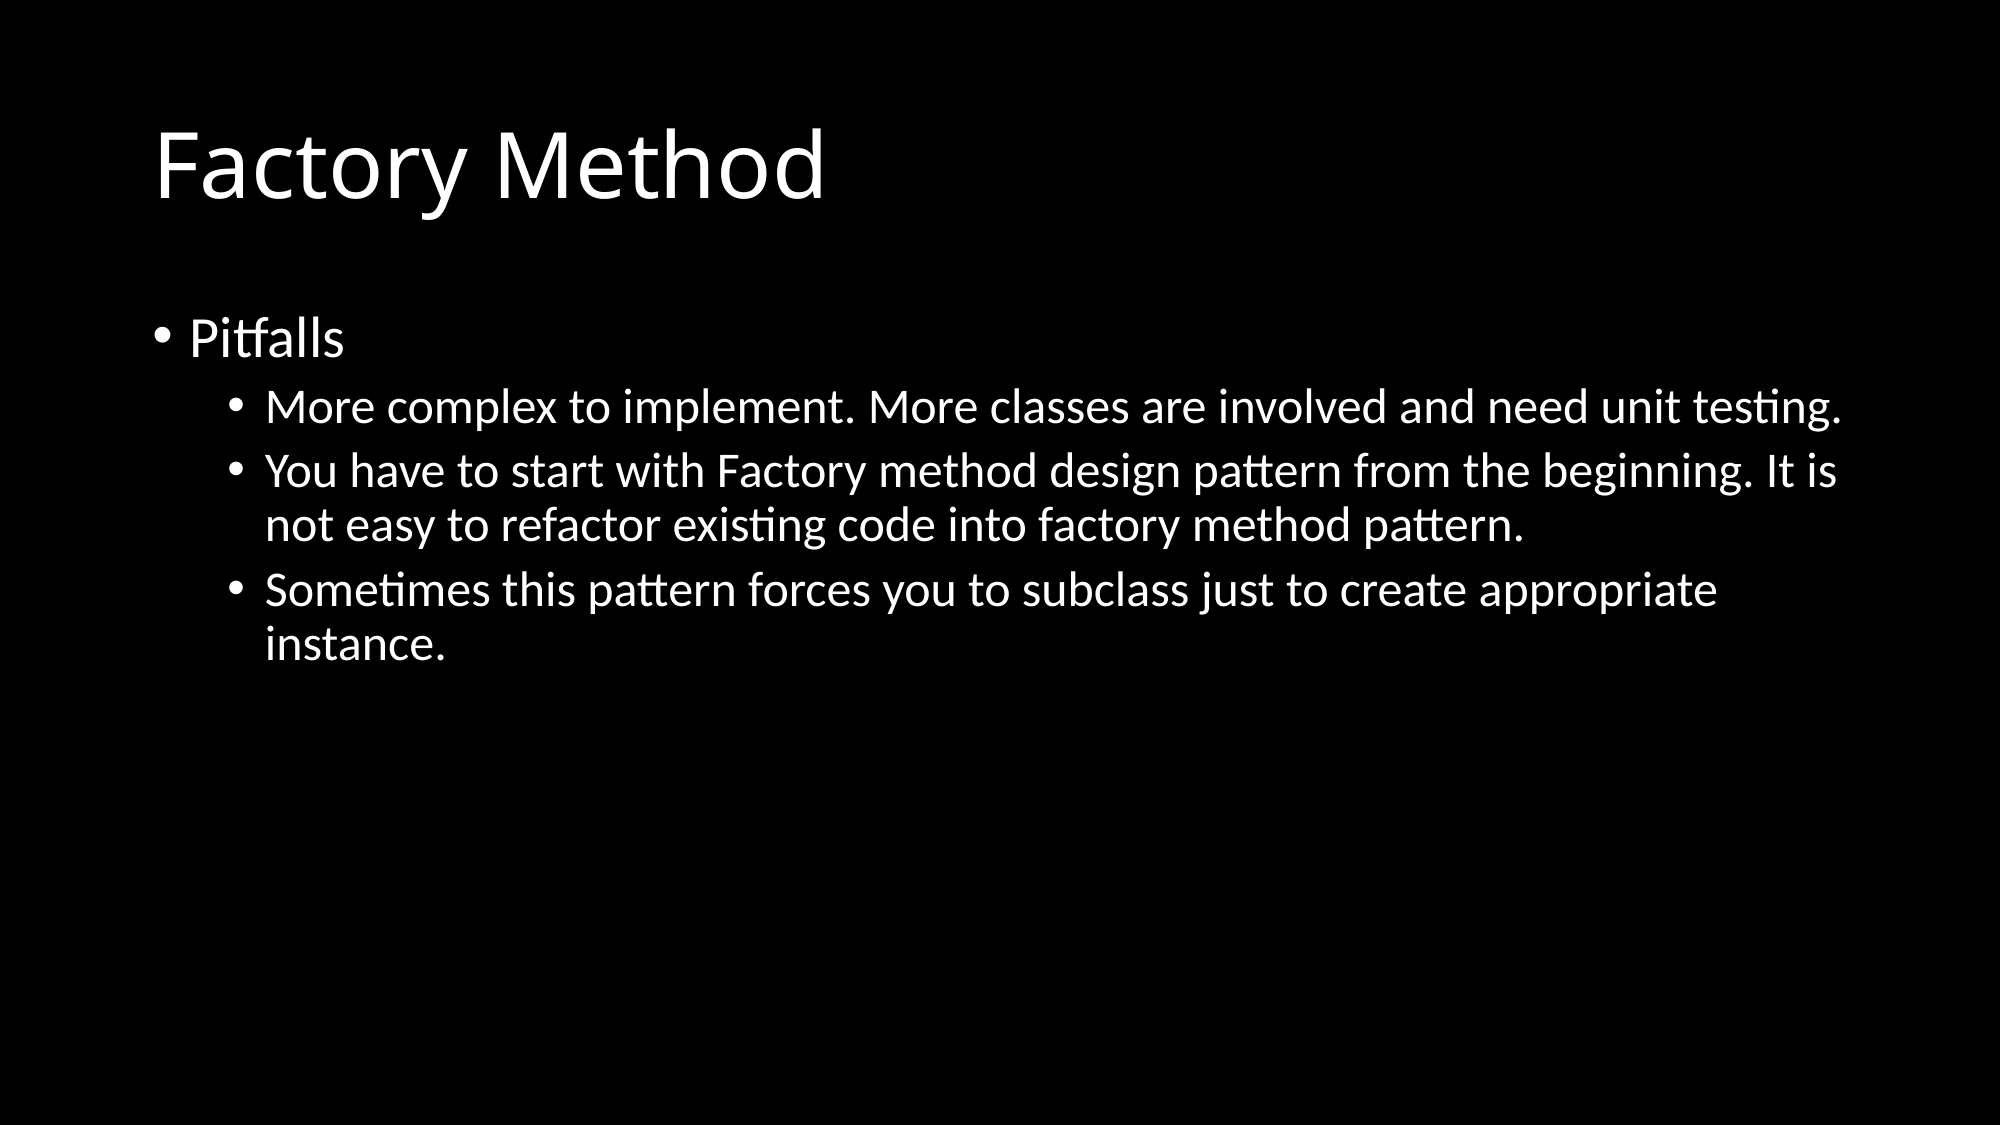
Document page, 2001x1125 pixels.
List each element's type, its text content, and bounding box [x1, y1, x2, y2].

list Pitfalls More complex to implement. More classes are involved and need unit testing. You have to start with Factory method design pattern from the beginning. It is not easy to refactor existing code into factory method pattern. Sometimes this pattern forces you to subclass just to create appropriate instance. [137, 299, 1863, 1014]
title Factory Method [137, 59, 1863, 278]
